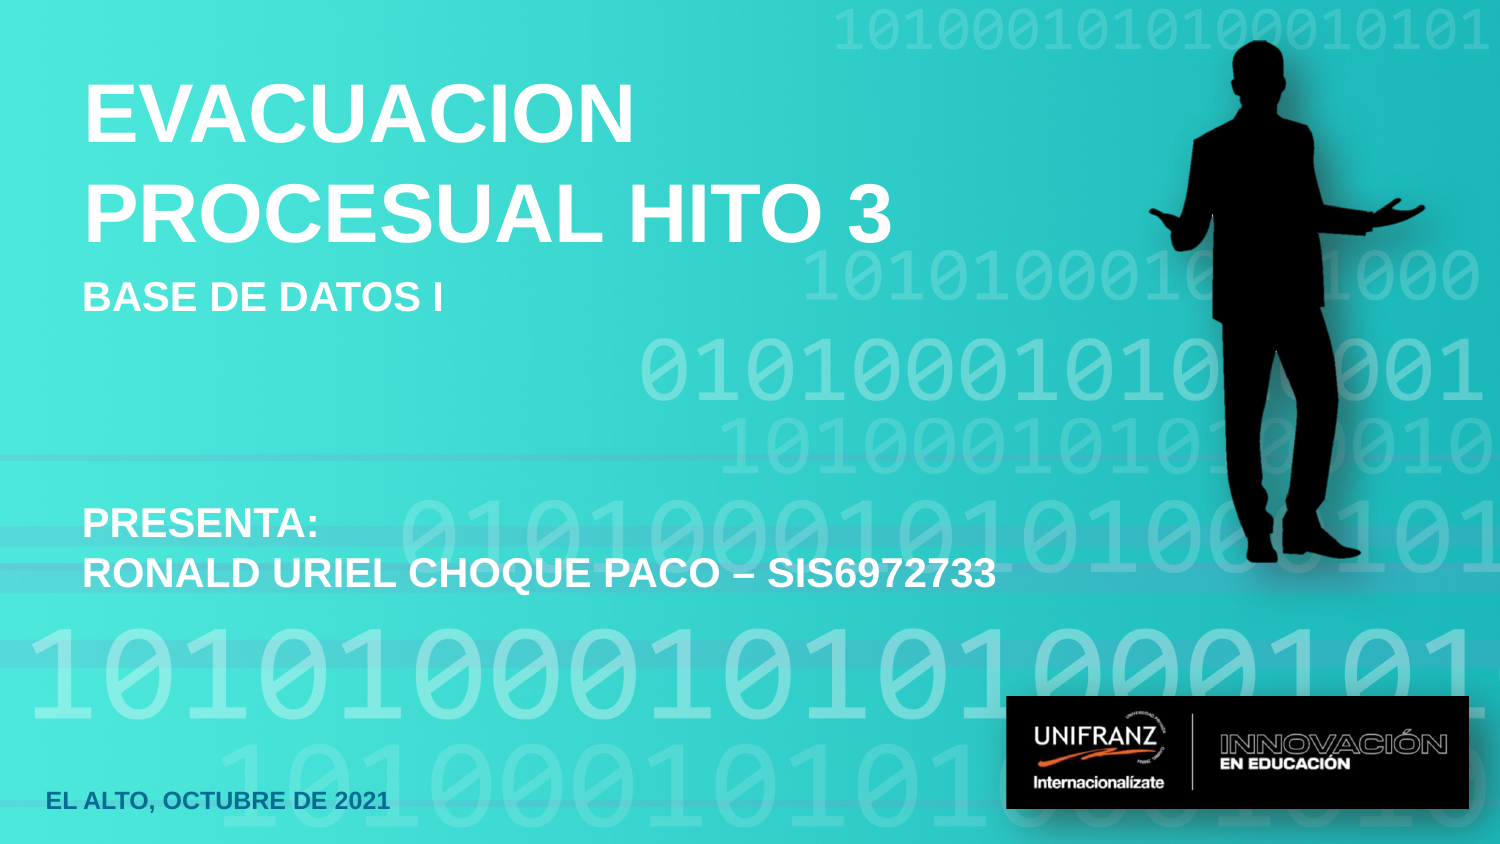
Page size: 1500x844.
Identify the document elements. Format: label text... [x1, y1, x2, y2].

list PRESENTA: RONALD URIEL CHOQUE PACO – SIS6972733 [67, 498, 1054, 594]
picture [0, 0, 1500, 844]
text_box BASE DE DATOS I [67, 247, 975, 342]
text_box EL ALTO, OCTUBRE DE 2021 [30, 752, 480, 844]
list EVACUACION PROCESUAL HITO 3 [68, 64, 1042, 254]
